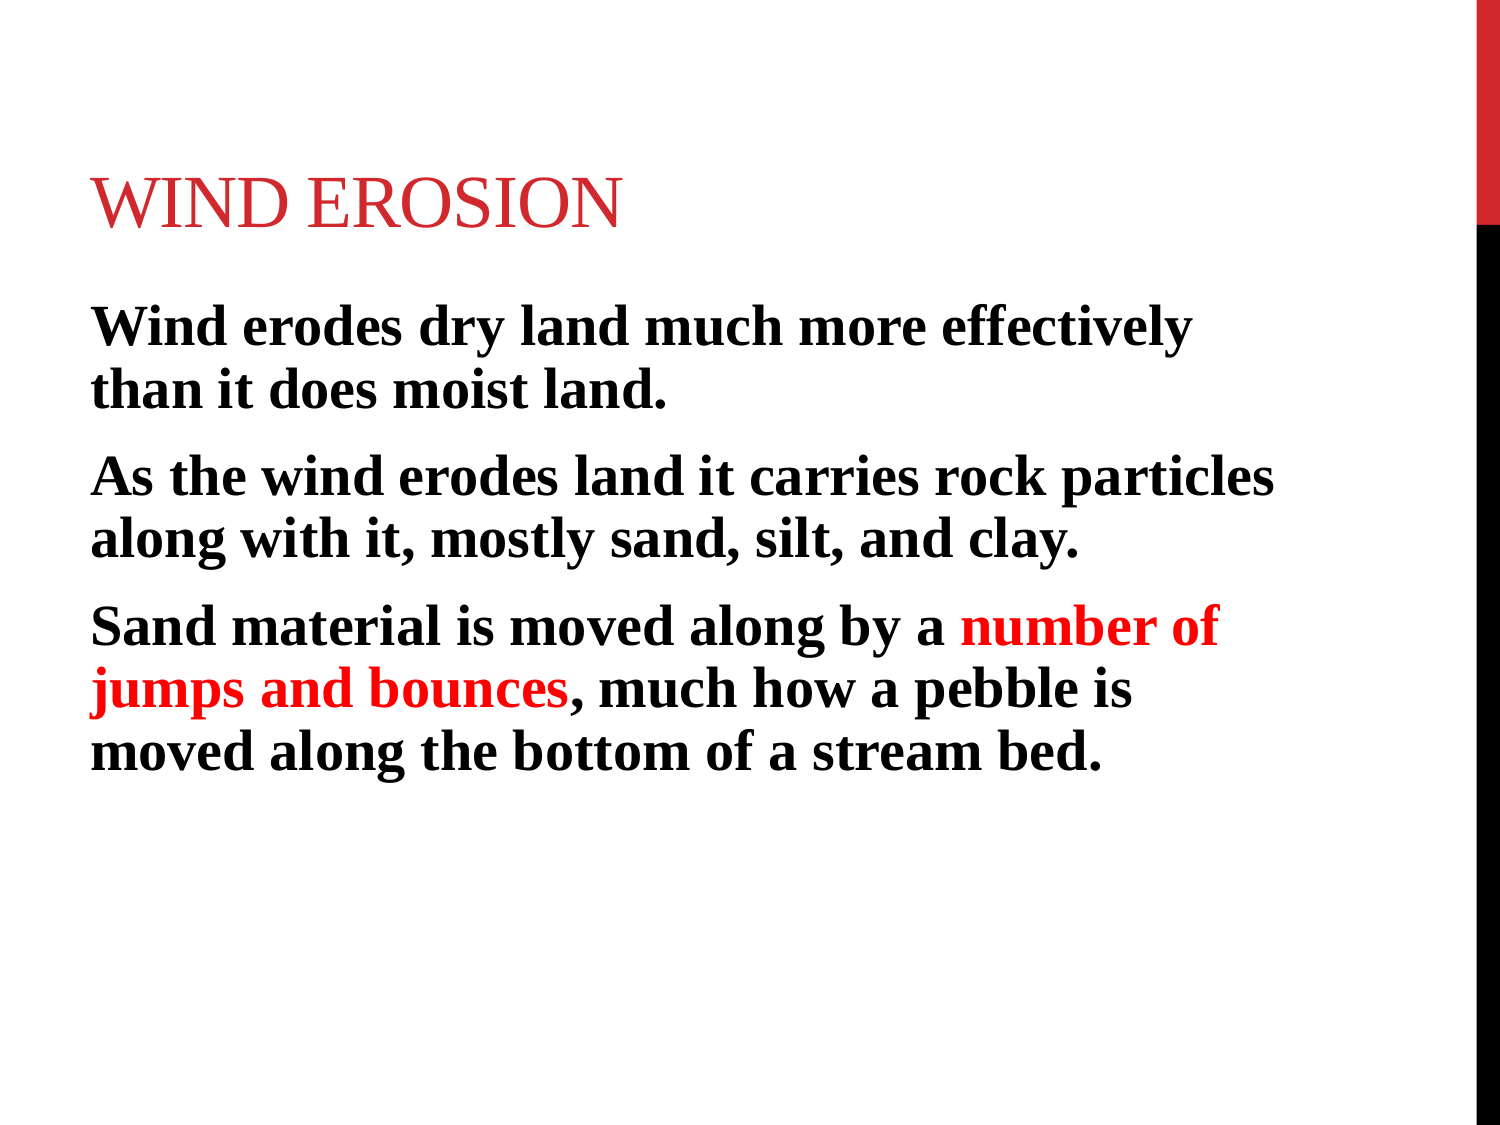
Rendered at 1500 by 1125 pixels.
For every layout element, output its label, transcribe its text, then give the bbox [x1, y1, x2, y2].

title Wind Erosion [75, 25, 1025, 250]
list Wind erodes dry land much more effectively than it does moist land. As the wind erodes land it carries rock particles along with it, mostly sand, silt, and clay. Sand material is moved along by a number of jumps and bounces, much how a pebble is moved along the bottom of a stream bed. [75, 287, 1325, 1005]
